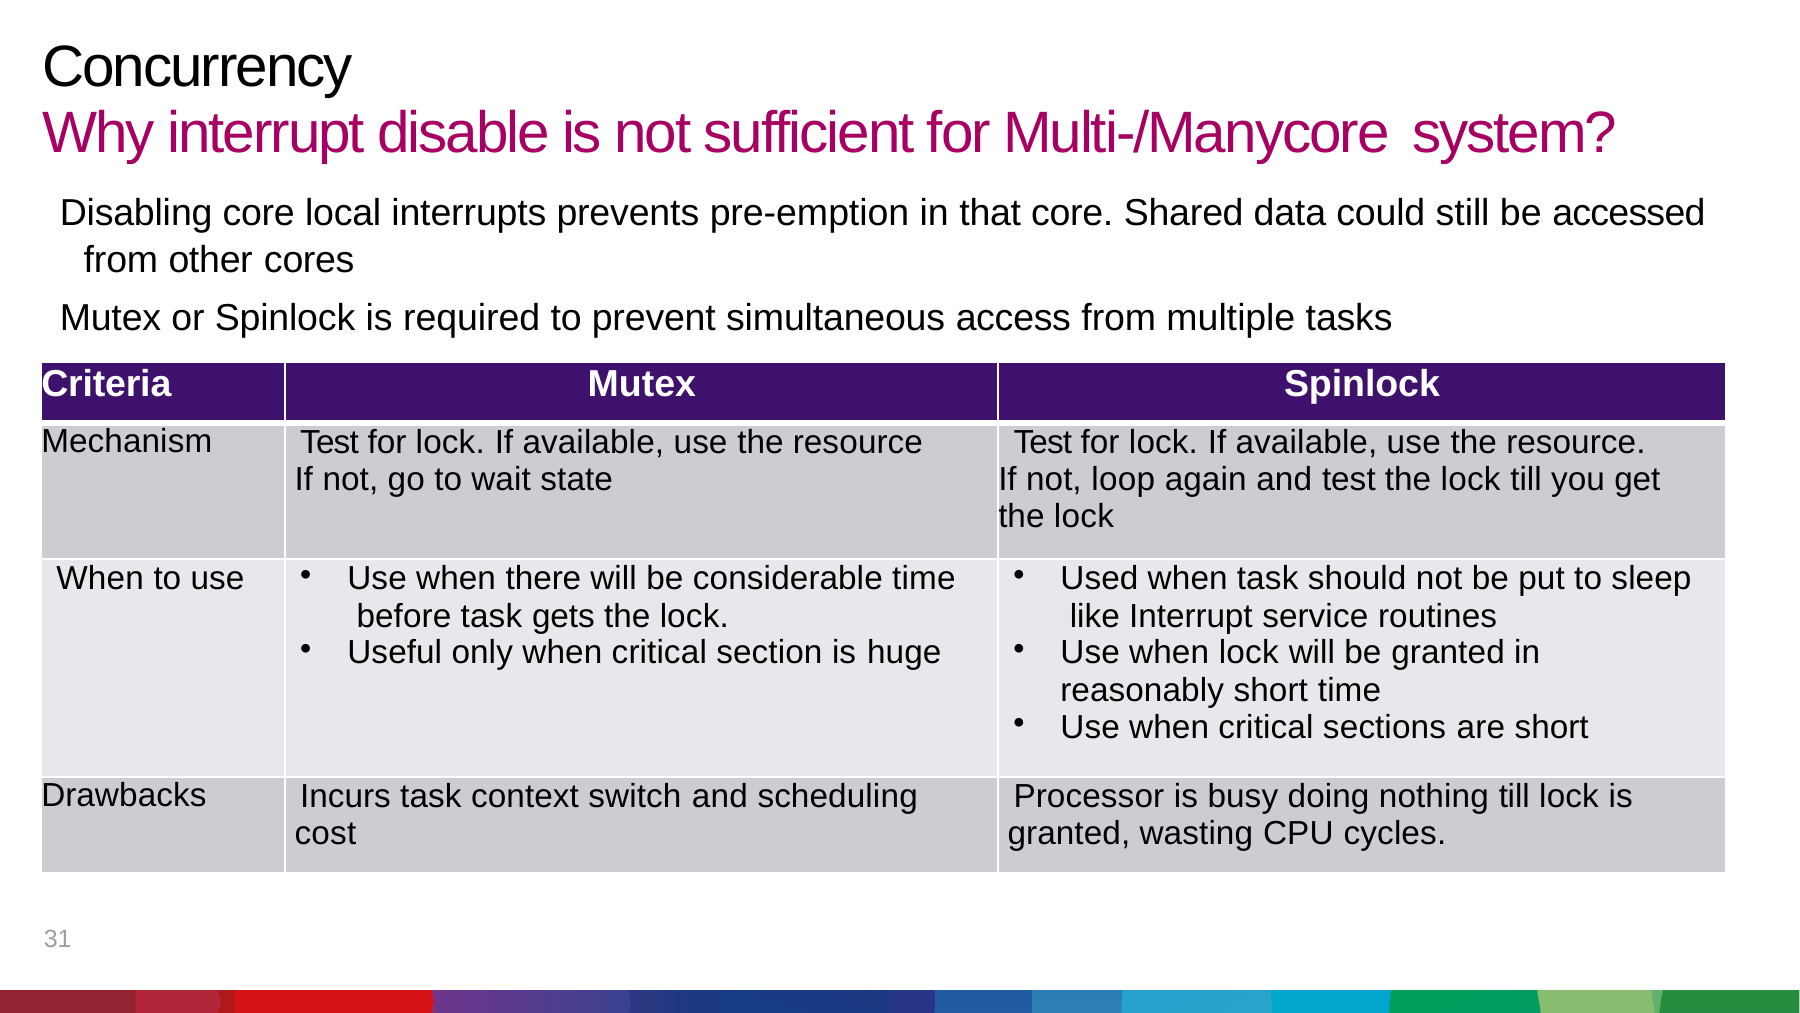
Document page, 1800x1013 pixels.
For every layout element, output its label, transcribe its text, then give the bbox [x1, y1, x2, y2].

table_cell Used when task should not be put to sleep like Interrupt service routines Use when lock will be granted in reasonably short time Use when critical sections are short [999, 560, 1725, 776]
table_cell When to use [42, 560, 284, 776]
table_cell Processor is busy doing nothing till lock is granted, wasting CPU cycles. [999, 778, 1725, 872]
table_cell Drawbacks [42, 778, 284, 872]
table_cell Use when there will be considerable time before task gets the lock. Useful only when critical section is huge [286, 560, 997, 776]
slide_number 31 [36, 922, 75, 953]
picture [0, 906, 1271, 1013]
table_header Spinlock [999, 363, 1725, 420]
table_cell Test for lock. If available, use the resource. If not, loop again and test the lock till you get the lock [999, 426, 1725, 558]
title Concurrency Why interrupt disable is not sufficient for Multi-/Manycore system? [39, 30, 1745, 170]
table_header Criteria [42, 363, 284, 420]
picture [1390, 990, 1800, 1013]
table_header Mutex [286, 363, 997, 420]
text_box  Disabling core local interrupts prevents pre-emption in that core. Shared data could still be accessed from other cores  Mutex or Spinlock is required to prevent simultaneous access from multiple tasks [40, 188, 1748, 338]
table_cell Test for lock. If available, use the resource If not, go to wait state [286, 426, 997, 558]
table_cell Incurs task context switch and scheduling cost [286, 778, 997, 872]
table_cell Mechanism [42, 426, 284, 558]
